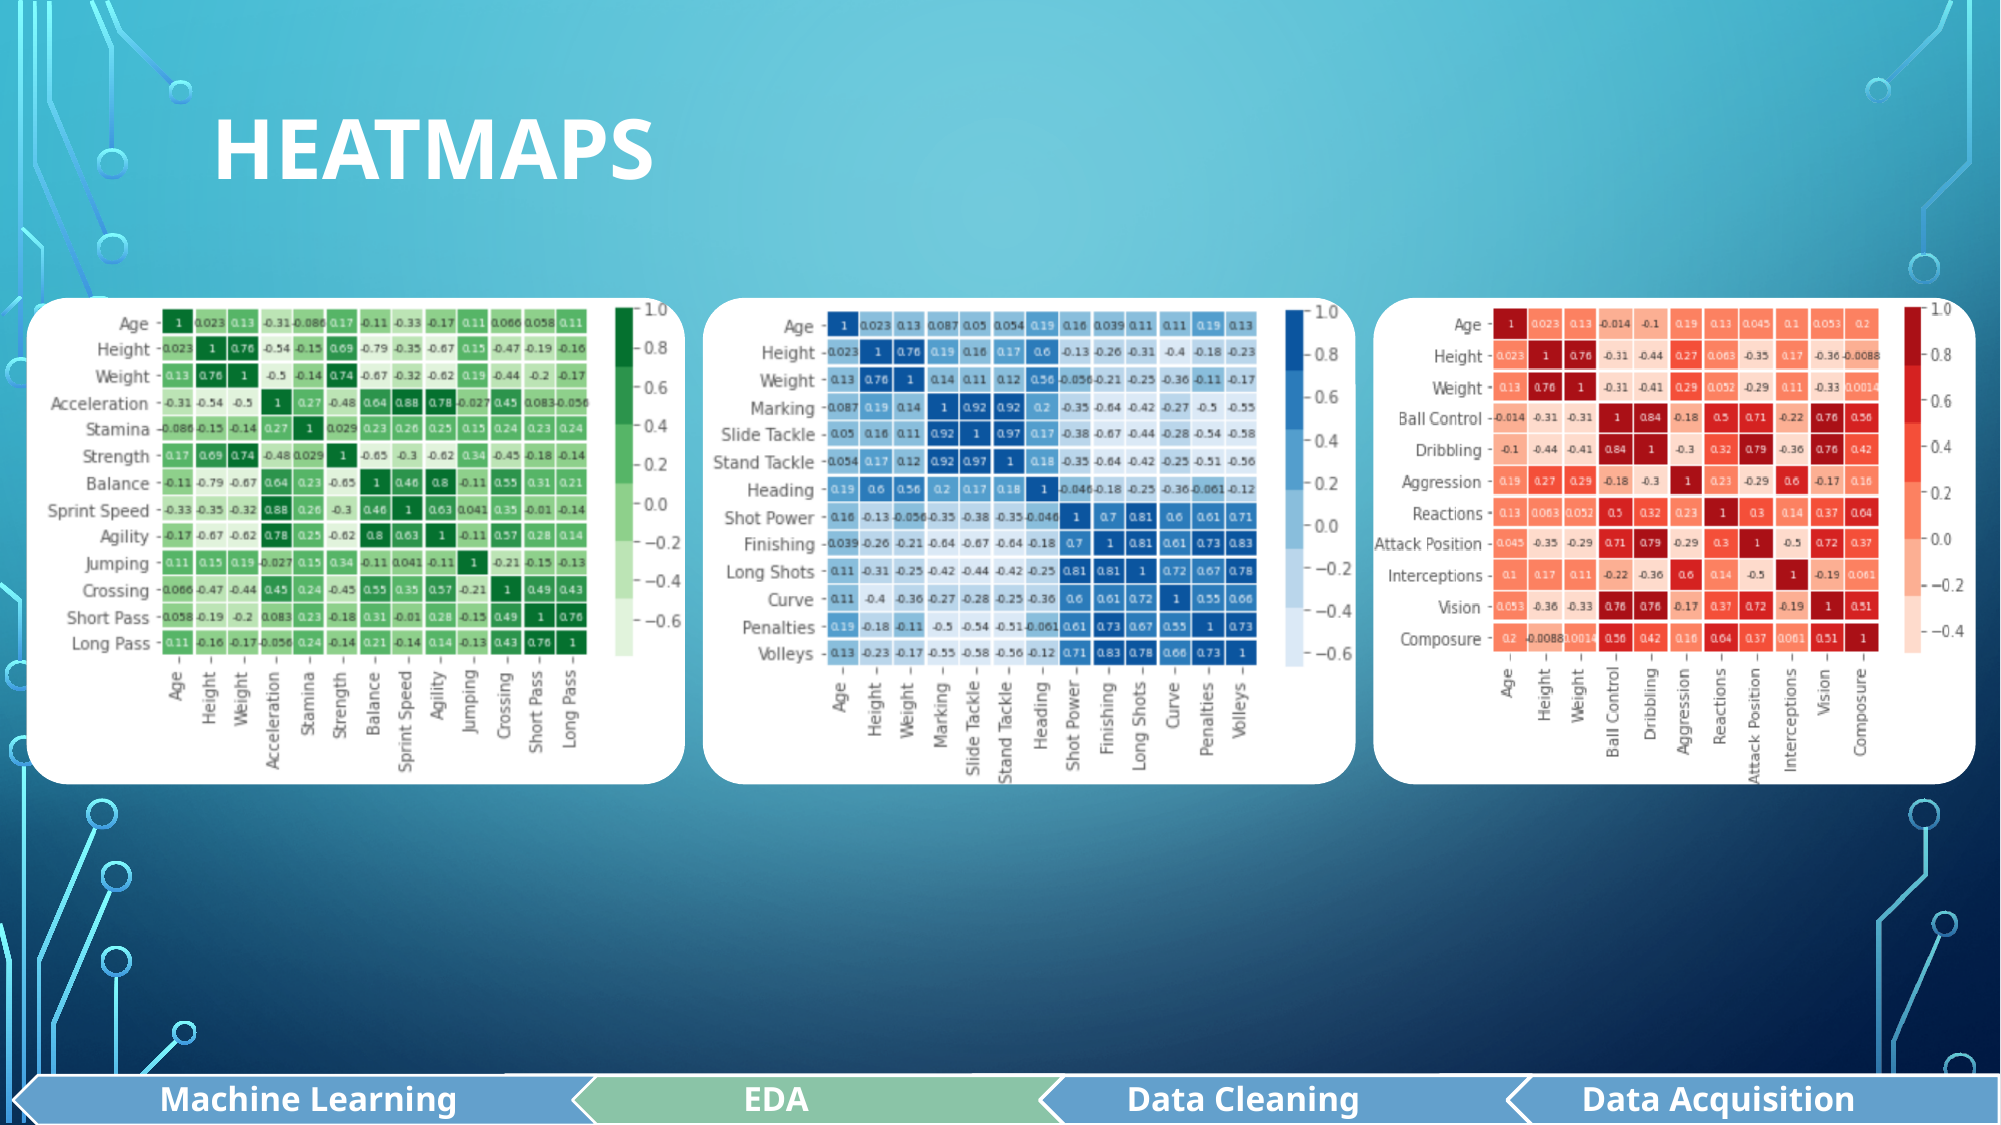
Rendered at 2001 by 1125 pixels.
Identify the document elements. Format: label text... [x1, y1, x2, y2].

picture [26, 297, 686, 785]
title Heatmaps [196, 105, 1922, 200]
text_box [12, 1074, 2000, 1125]
picture [1373, 297, 1976, 785]
picture [702, 297, 1356, 785]
